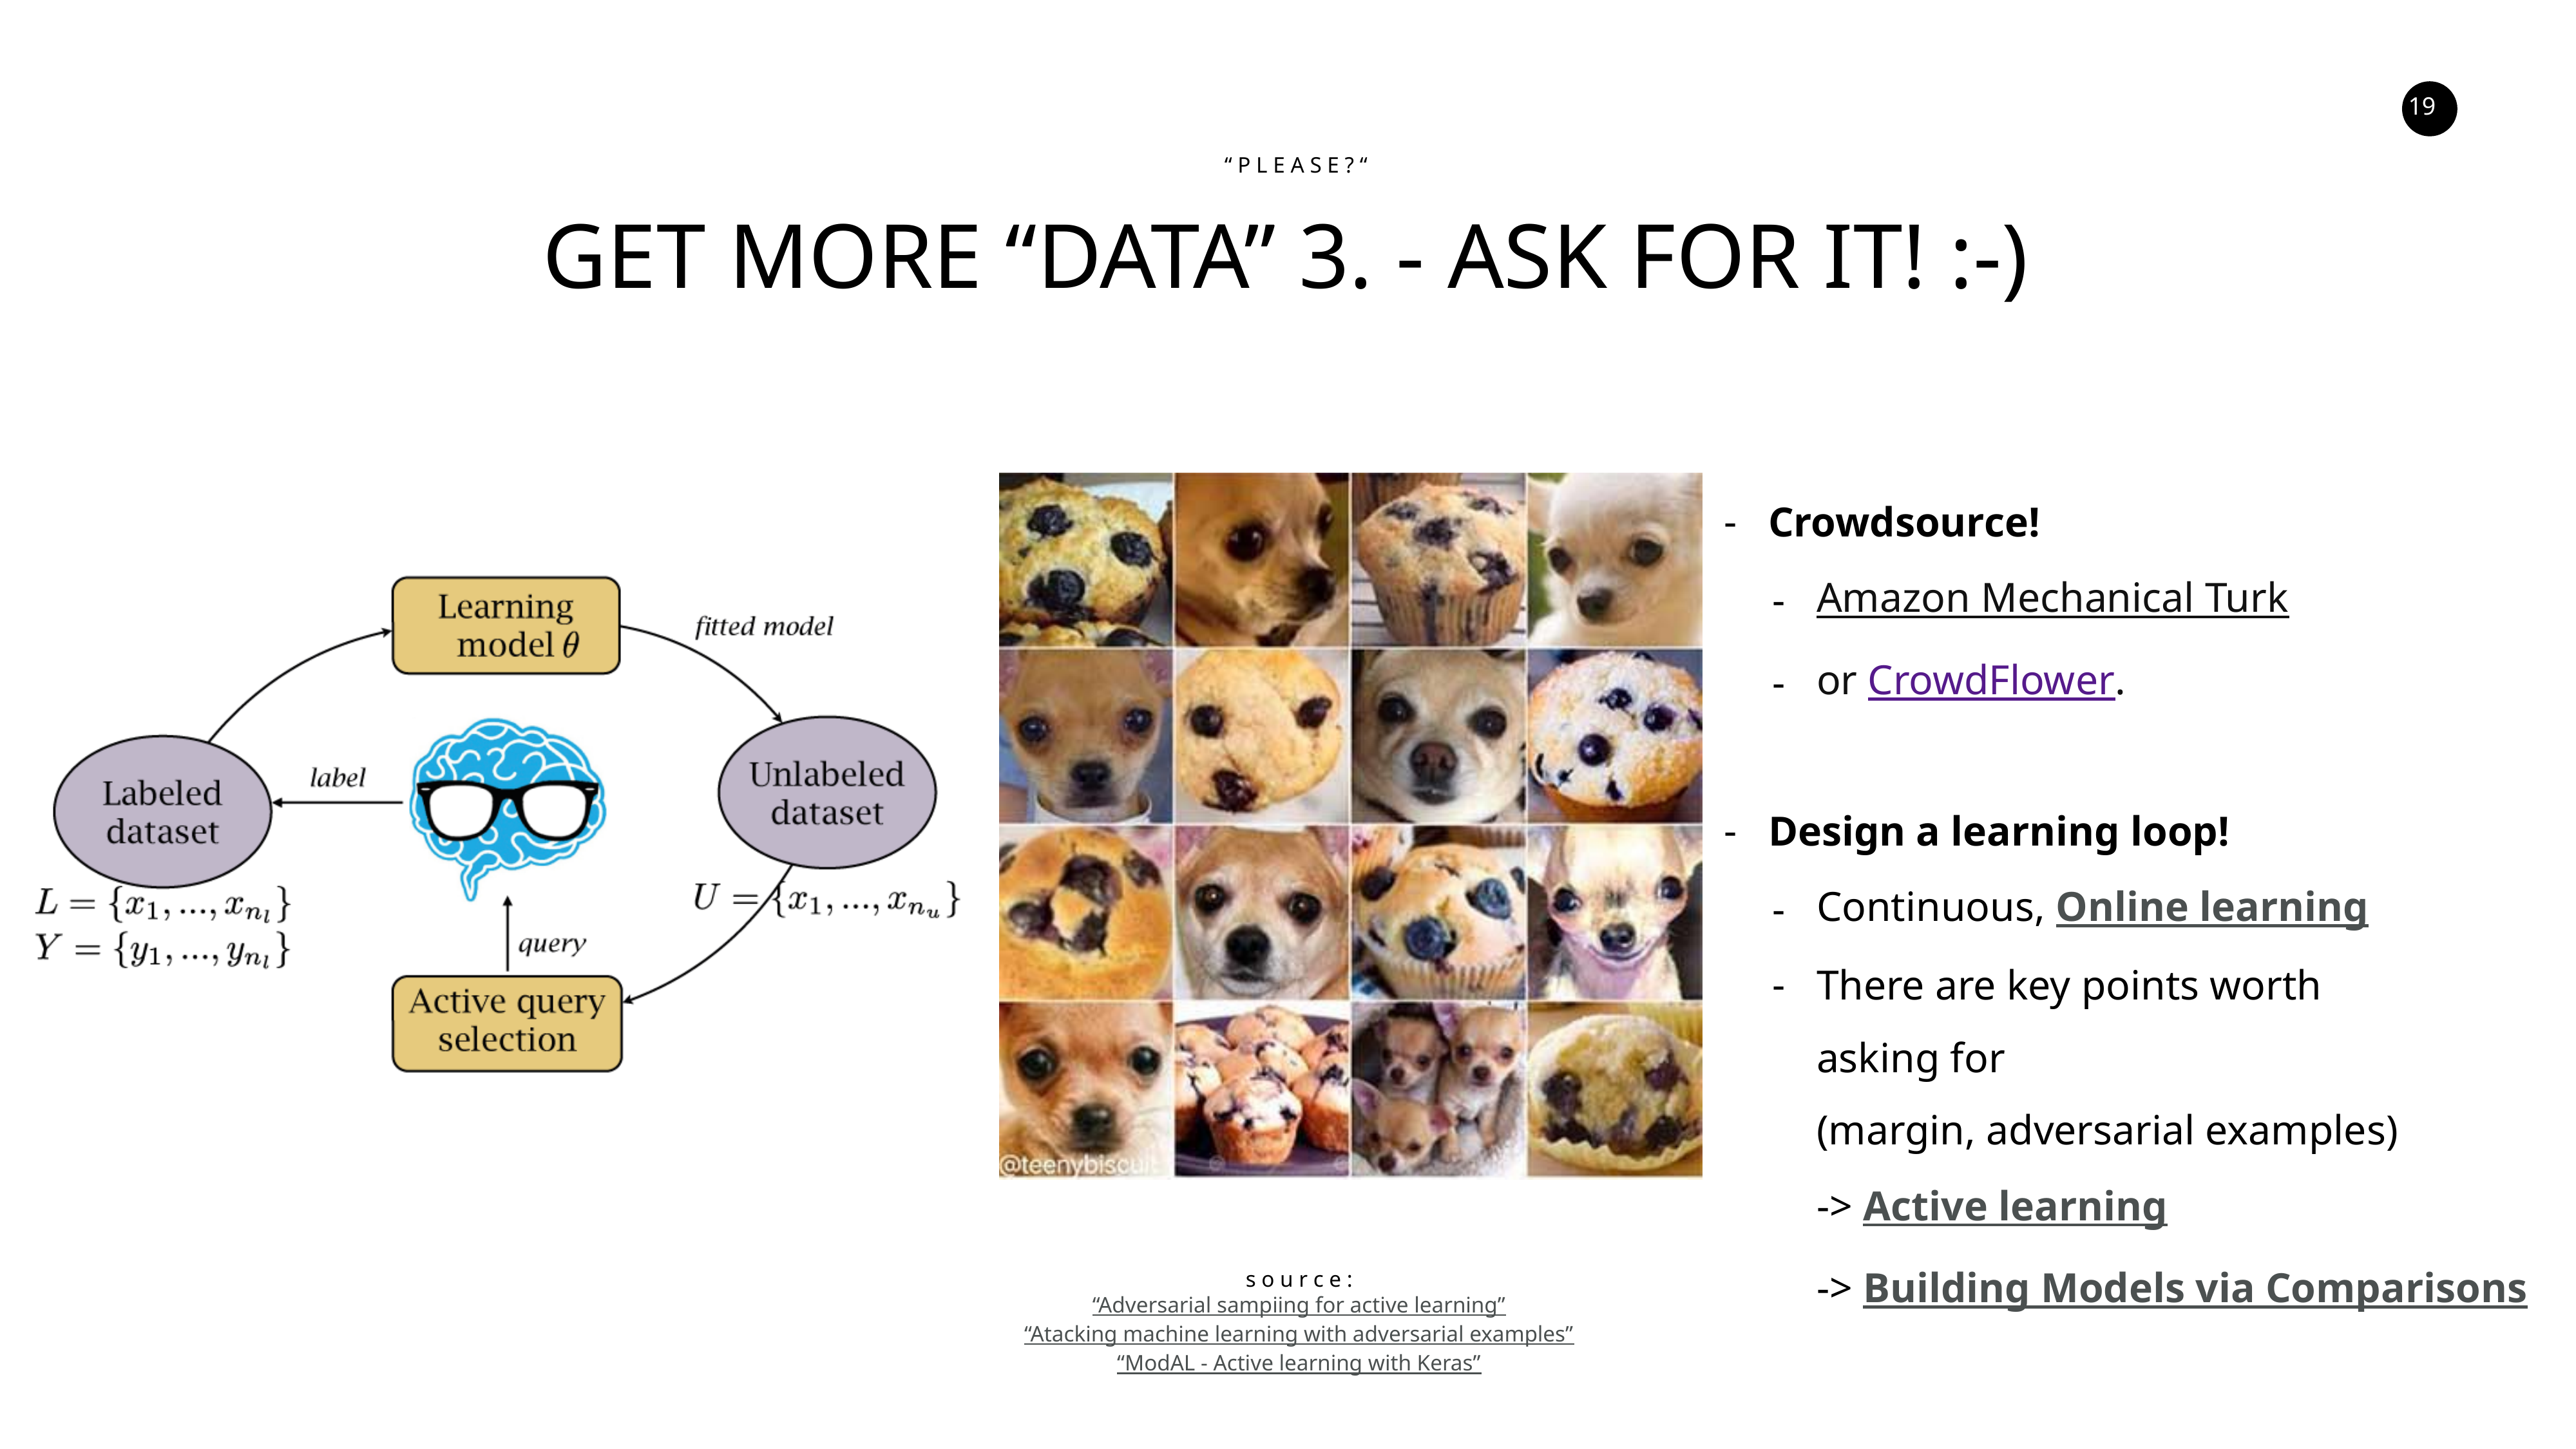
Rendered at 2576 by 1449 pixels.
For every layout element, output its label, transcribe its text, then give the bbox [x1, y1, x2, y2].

text_box Crowdsource! Amazon Mechanical Turk or CrowdFlower. Design a learning loop! Continuous, Online learning There are key points worth asking for (margin, adversarial examples) -> Active learning -> Building Models via Comparisons [1710, 462, 2576, 1267]
picture [0, 473, 1703, 1180]
text_box GET MORE “DATA” 3. - ASK FOR IT! :-) [0, 194, 2576, 312]
text_box “ P L E A S E ? “ [964, 146, 1628, 183]
text_box s o u r c e : “Adversarial sampiing for active learning” “Atacking machine learning with adversarial examples” “ModAL - Active learning with Keras” [656, 1260, 1942, 1296]
